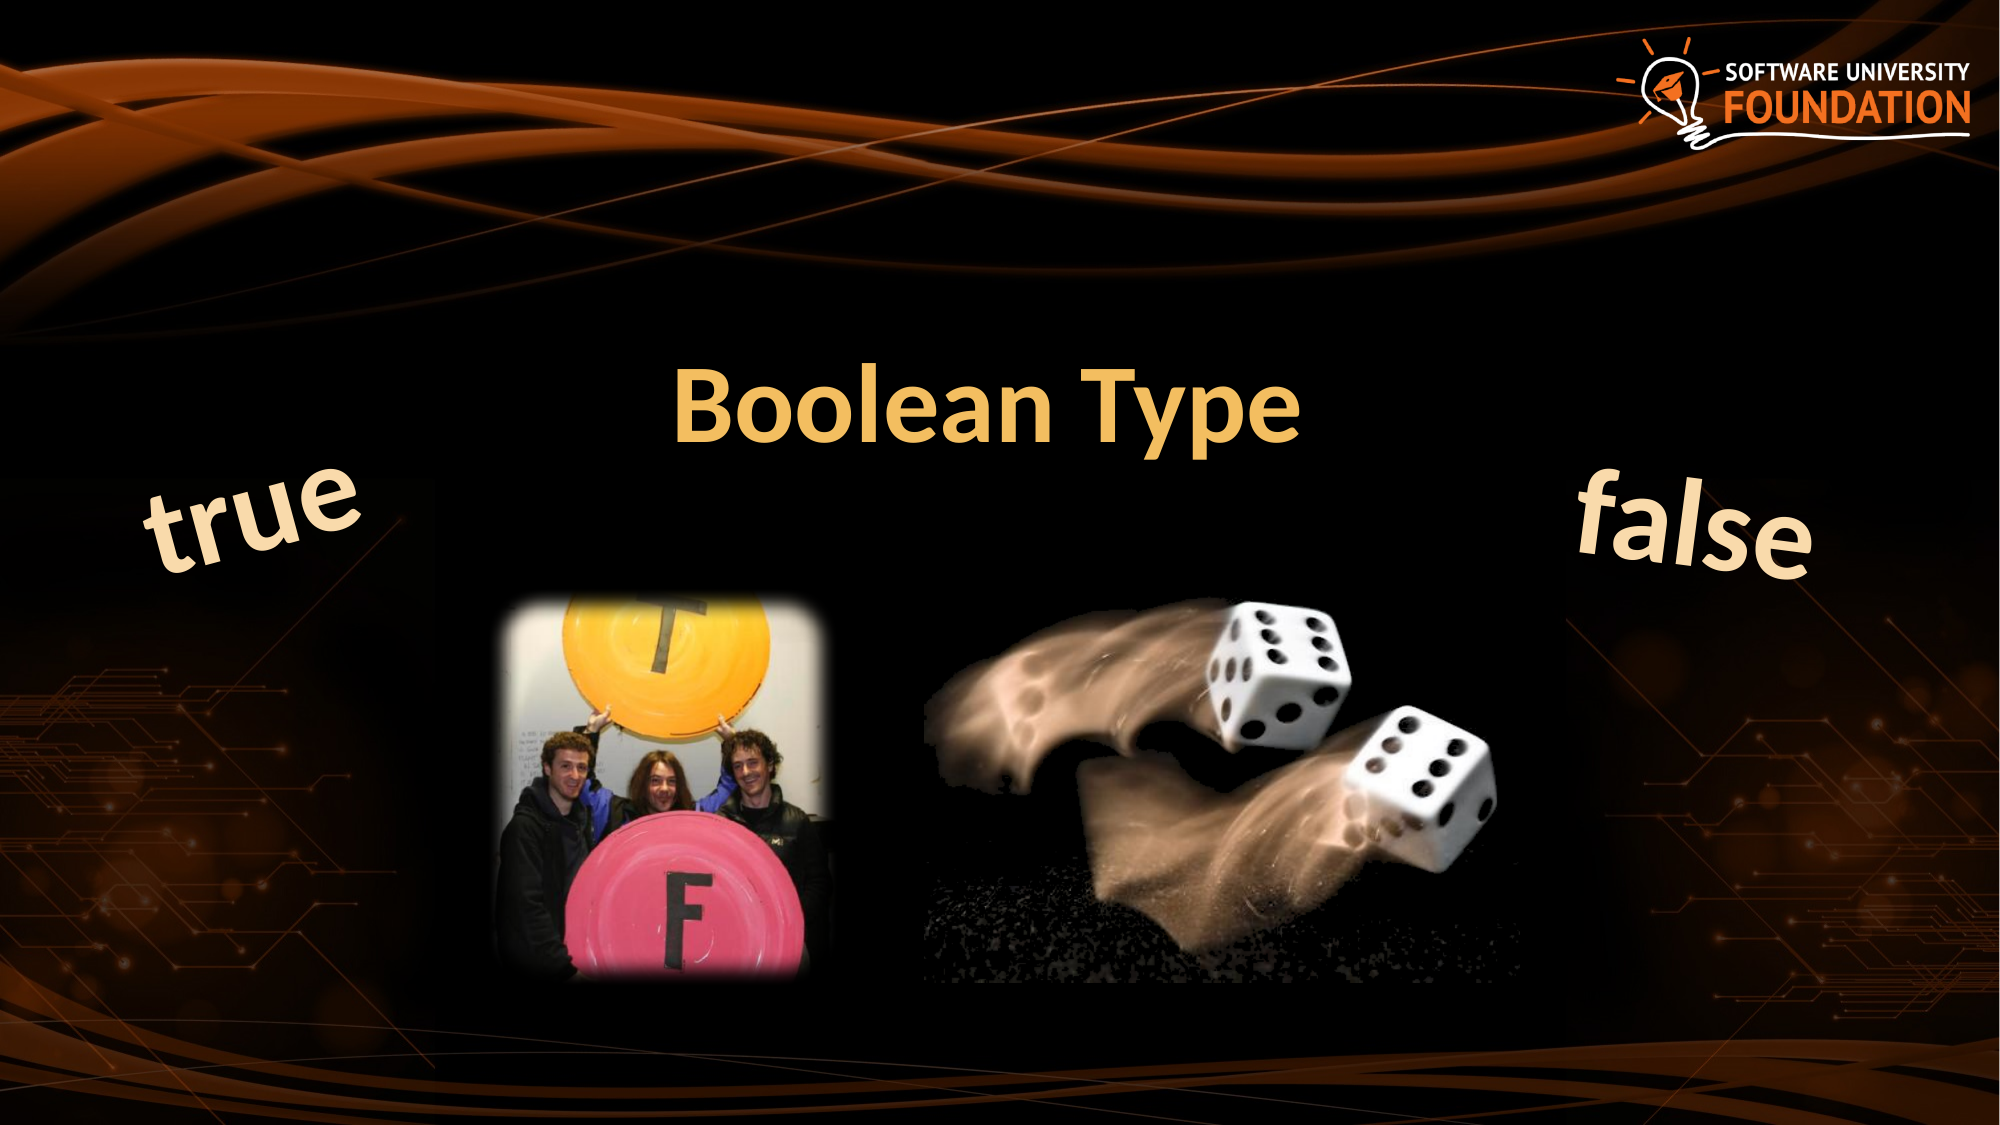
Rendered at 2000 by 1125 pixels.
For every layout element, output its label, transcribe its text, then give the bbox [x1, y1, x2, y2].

picture [0, 0, 2000, 1125]
title Boolean Type [456, 308, 1520, 471]
text_box false [1551, 417, 1843, 617]
text_box true [108, 390, 391, 614]
